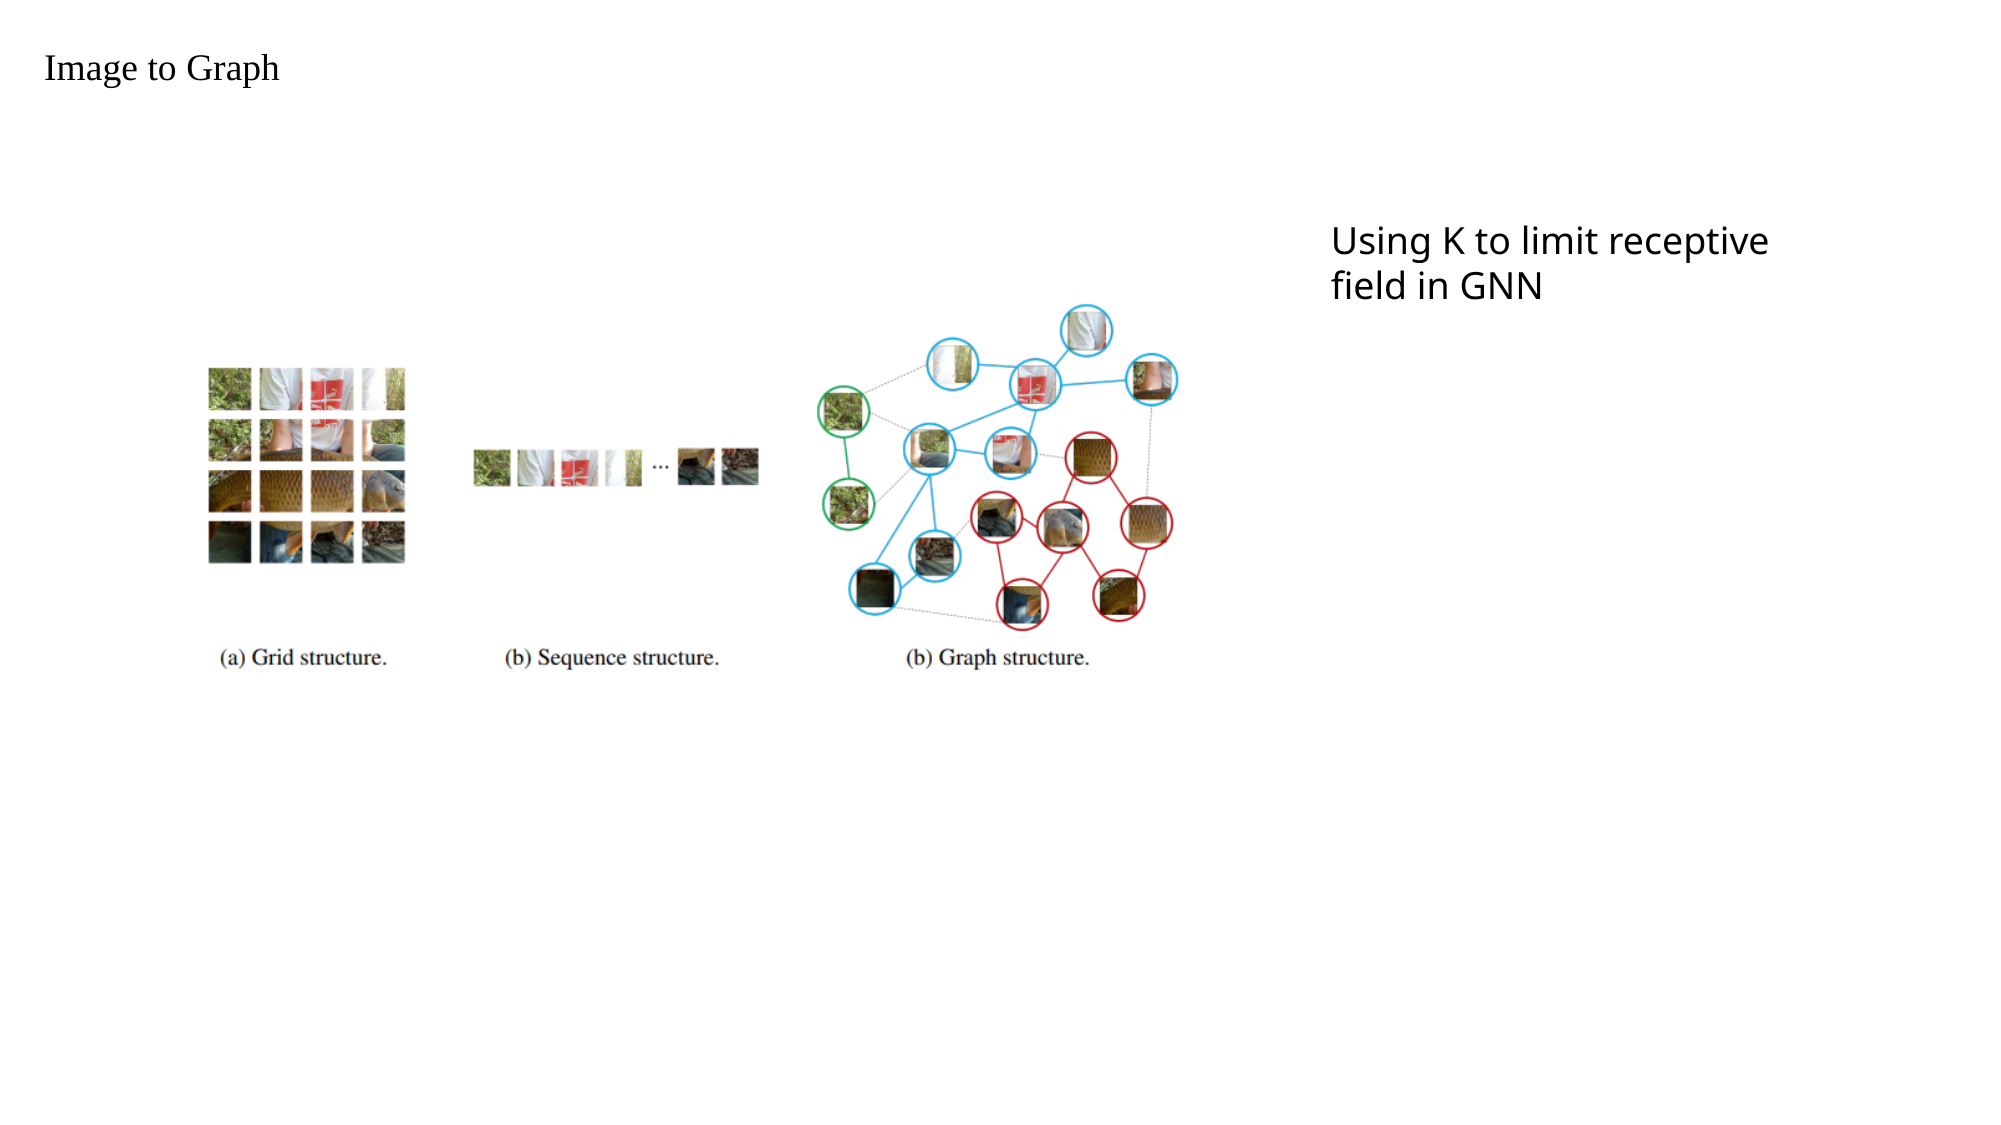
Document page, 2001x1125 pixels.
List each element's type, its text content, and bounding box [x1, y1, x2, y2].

text_box Image to Graph [29, 35, 1524, 95]
text_box Using K to limit receptive field in GNN [1316, 209, 1787, 315]
picture [144, 257, 1253, 691]
